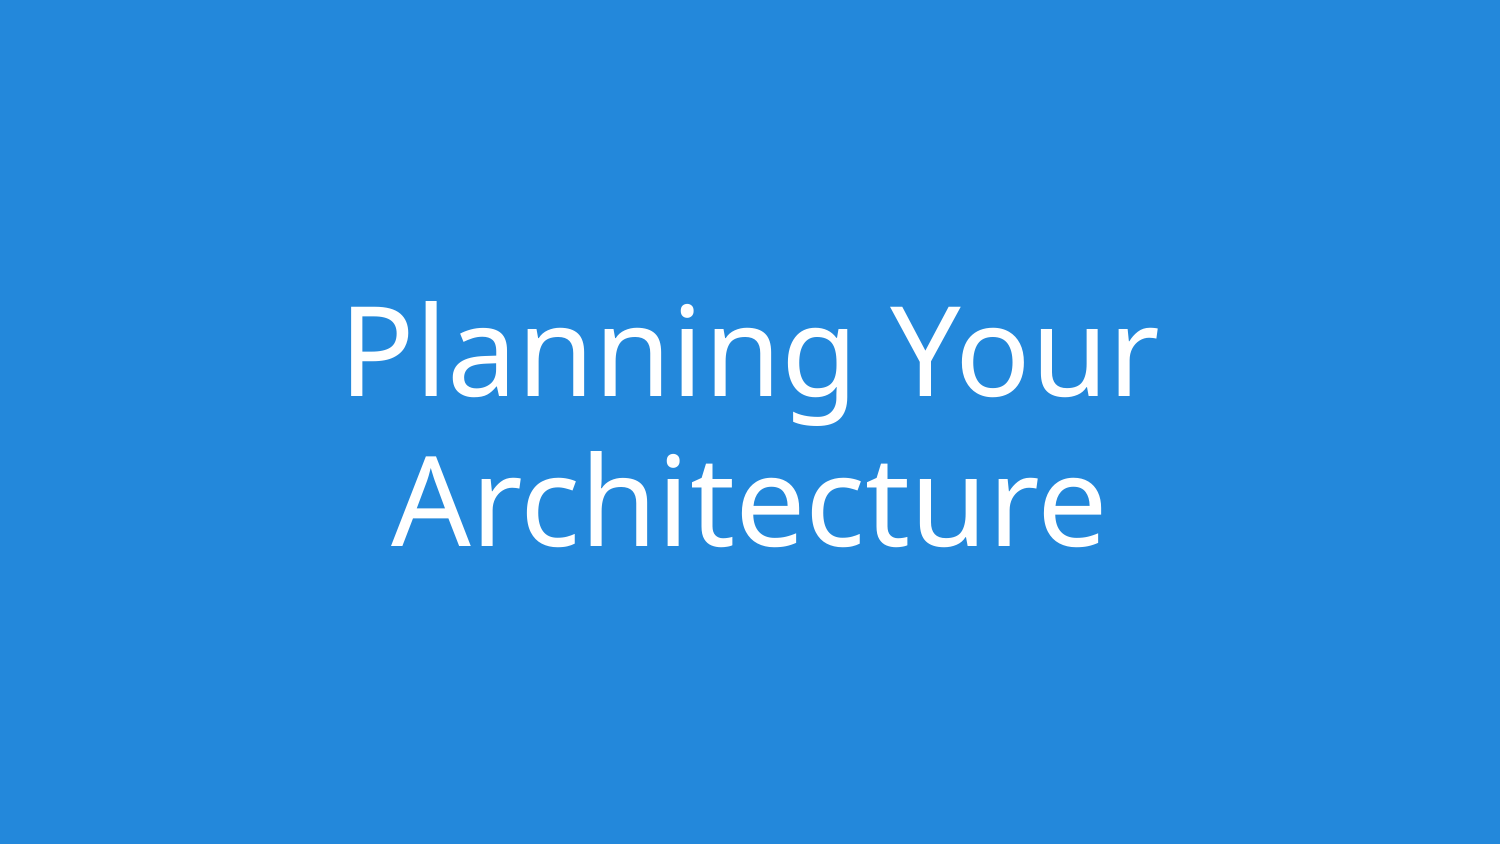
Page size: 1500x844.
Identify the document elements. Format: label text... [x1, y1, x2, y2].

text_box Planning Your Architecture [244, 277, 1256, 566]
